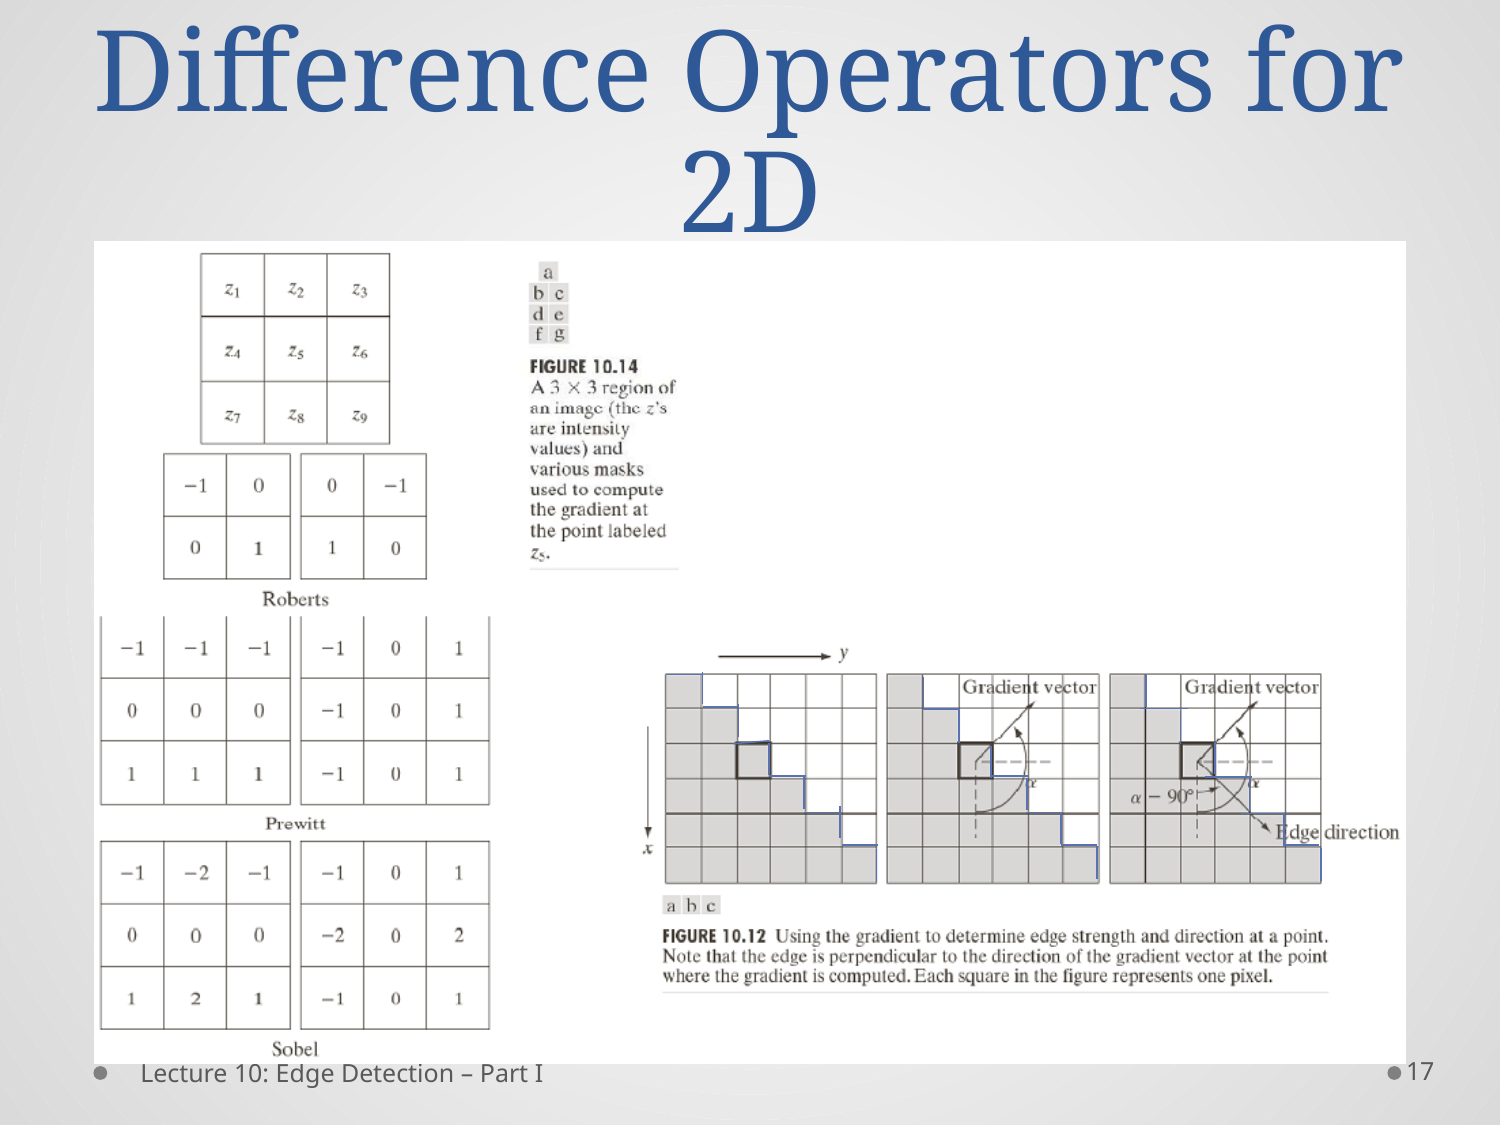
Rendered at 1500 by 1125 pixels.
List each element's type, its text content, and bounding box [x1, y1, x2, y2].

title Difference Operators for 2D [75, 0, 1425, 263]
slide_number 17 [1401, 1042, 1494, 1103]
picture [94, 241, 1406, 1064]
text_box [732, 740, 770, 744]
